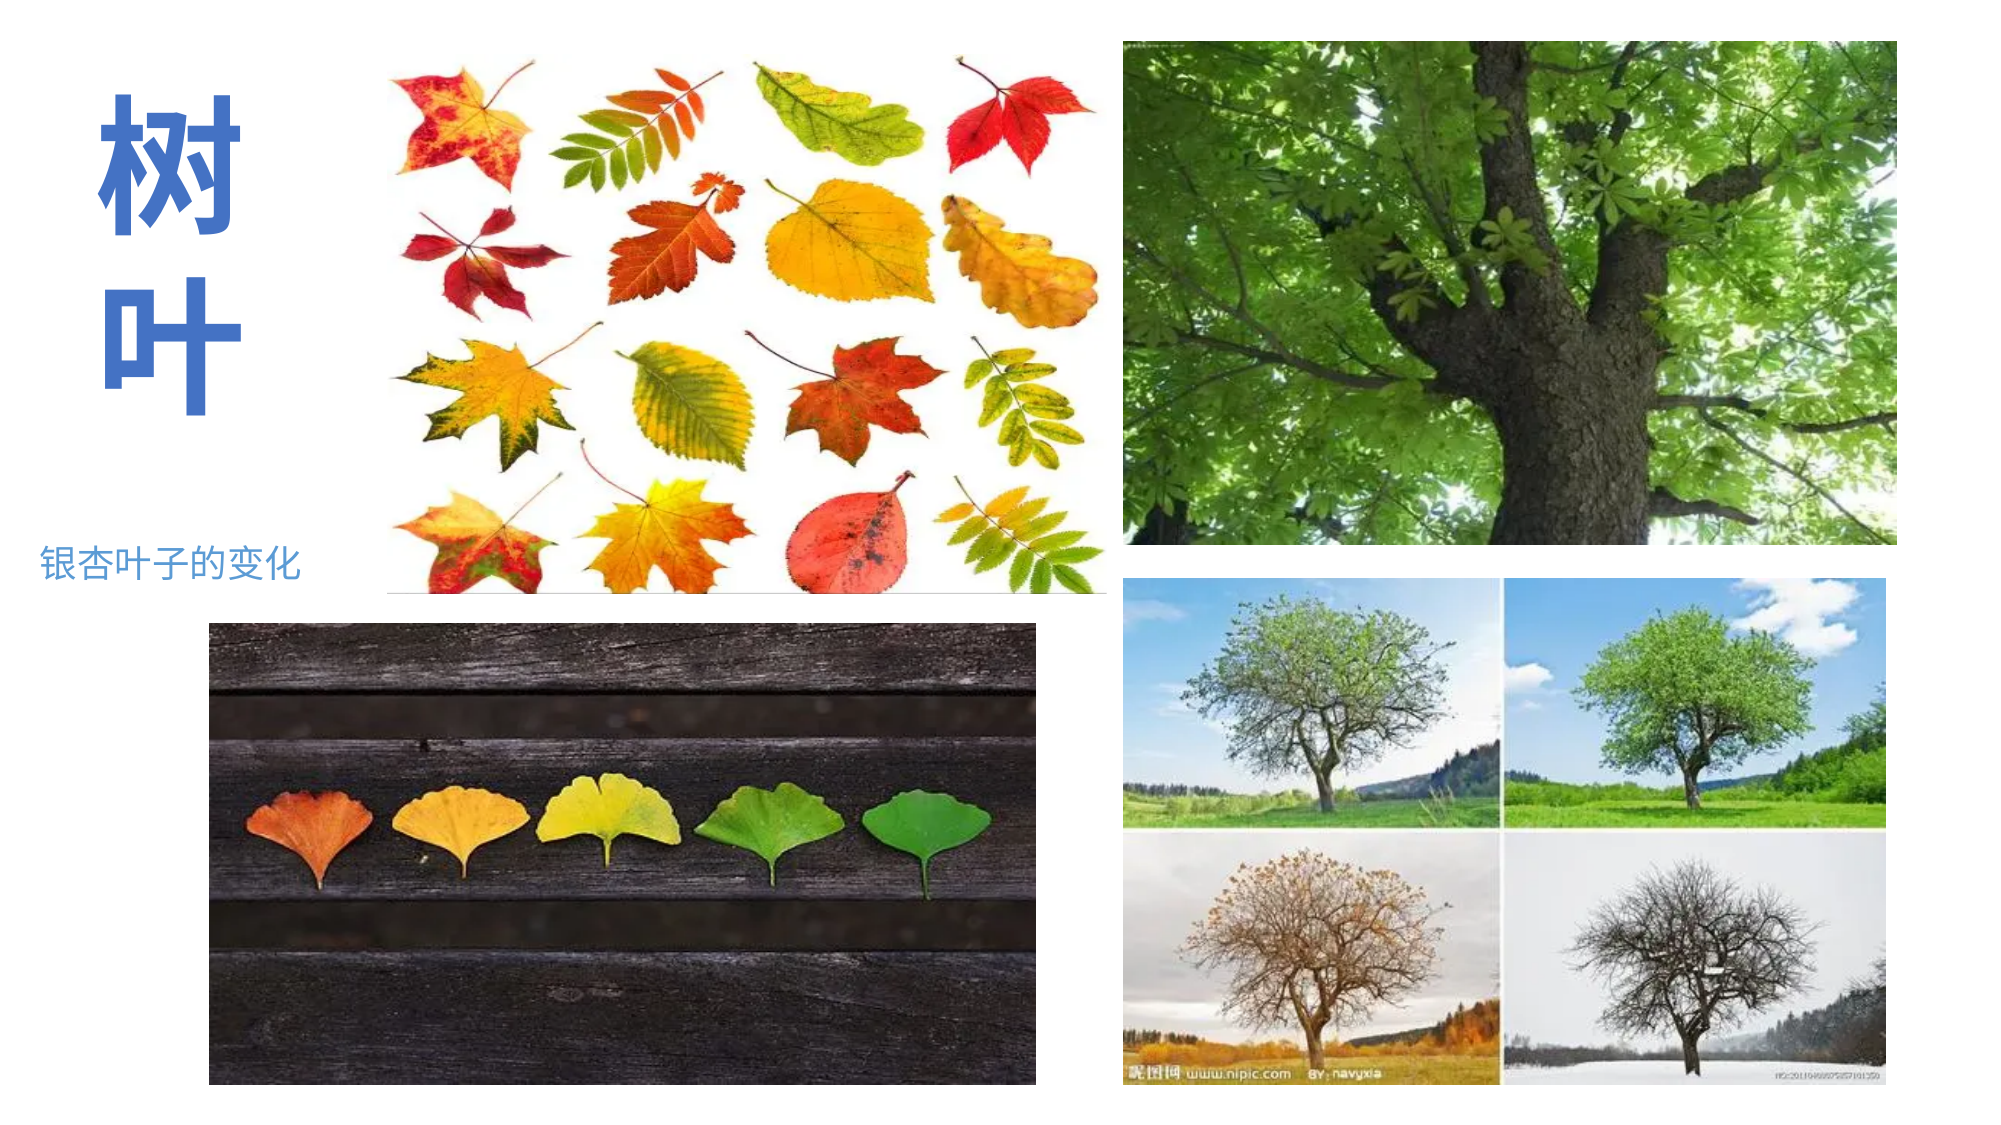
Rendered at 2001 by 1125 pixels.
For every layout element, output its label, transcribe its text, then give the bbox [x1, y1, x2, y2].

picture [209, 623, 1036, 1085]
picture [1123, 41, 1897, 545]
picture [1123, 578, 1886, 1085]
text_box 银杏叶子的变化 [24, 532, 317, 593]
picture [387, 54, 1107, 594]
text_box 树 叶 [80, 64, 261, 440]
